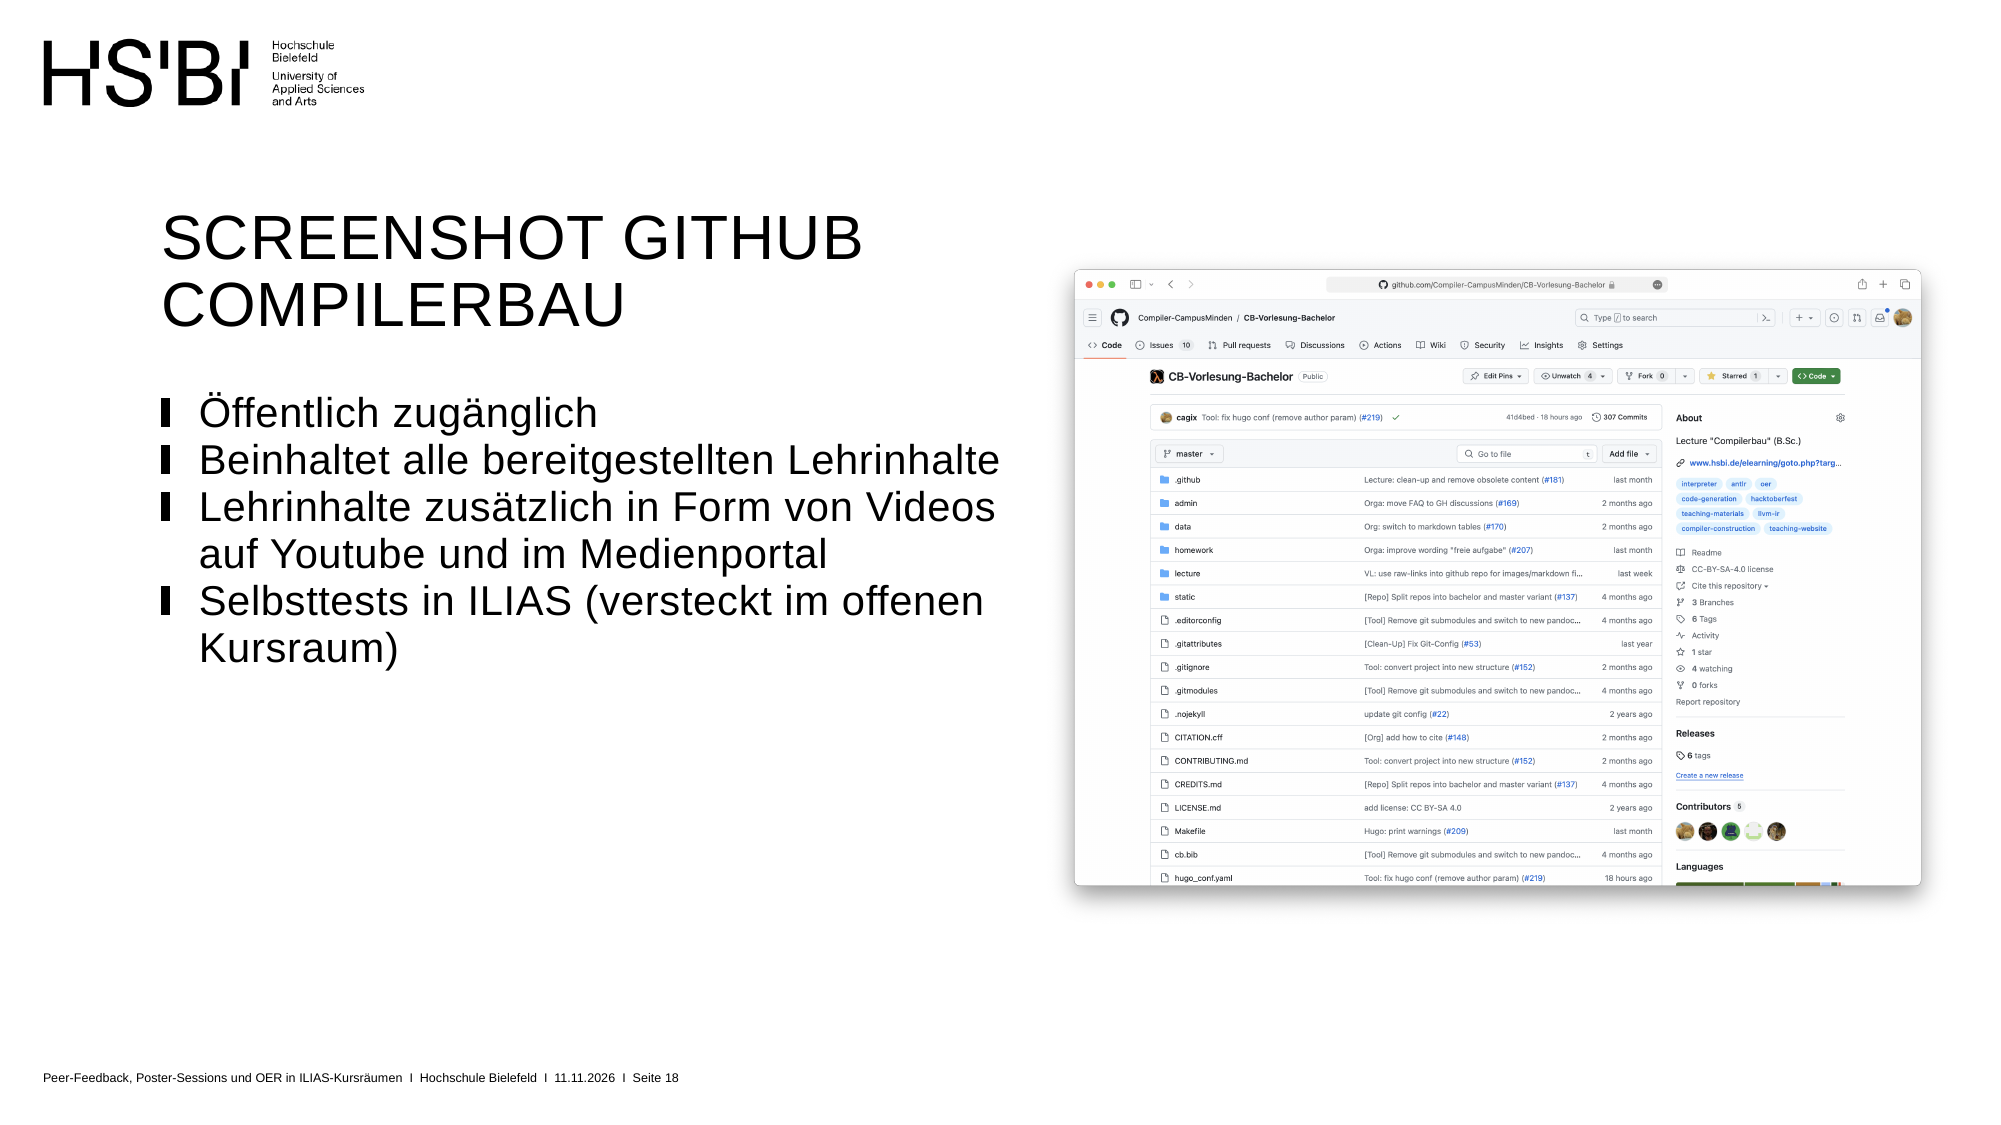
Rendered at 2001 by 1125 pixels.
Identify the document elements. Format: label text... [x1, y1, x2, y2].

title Screenshot GitHub Compilerbau [161, 205, 1043, 355]
picture [1042, 248, 1953, 928]
list Öffentlich zugänglich Beinhaltet alle bereitgestellten Lehrinhalte Lehrinhalte zusätzlich in Form von Videos auf Youtube und im Medienportal Selbsttests in ILIAS (versteckt im offenen Kursraum) [161, 390, 1043, 1030]
